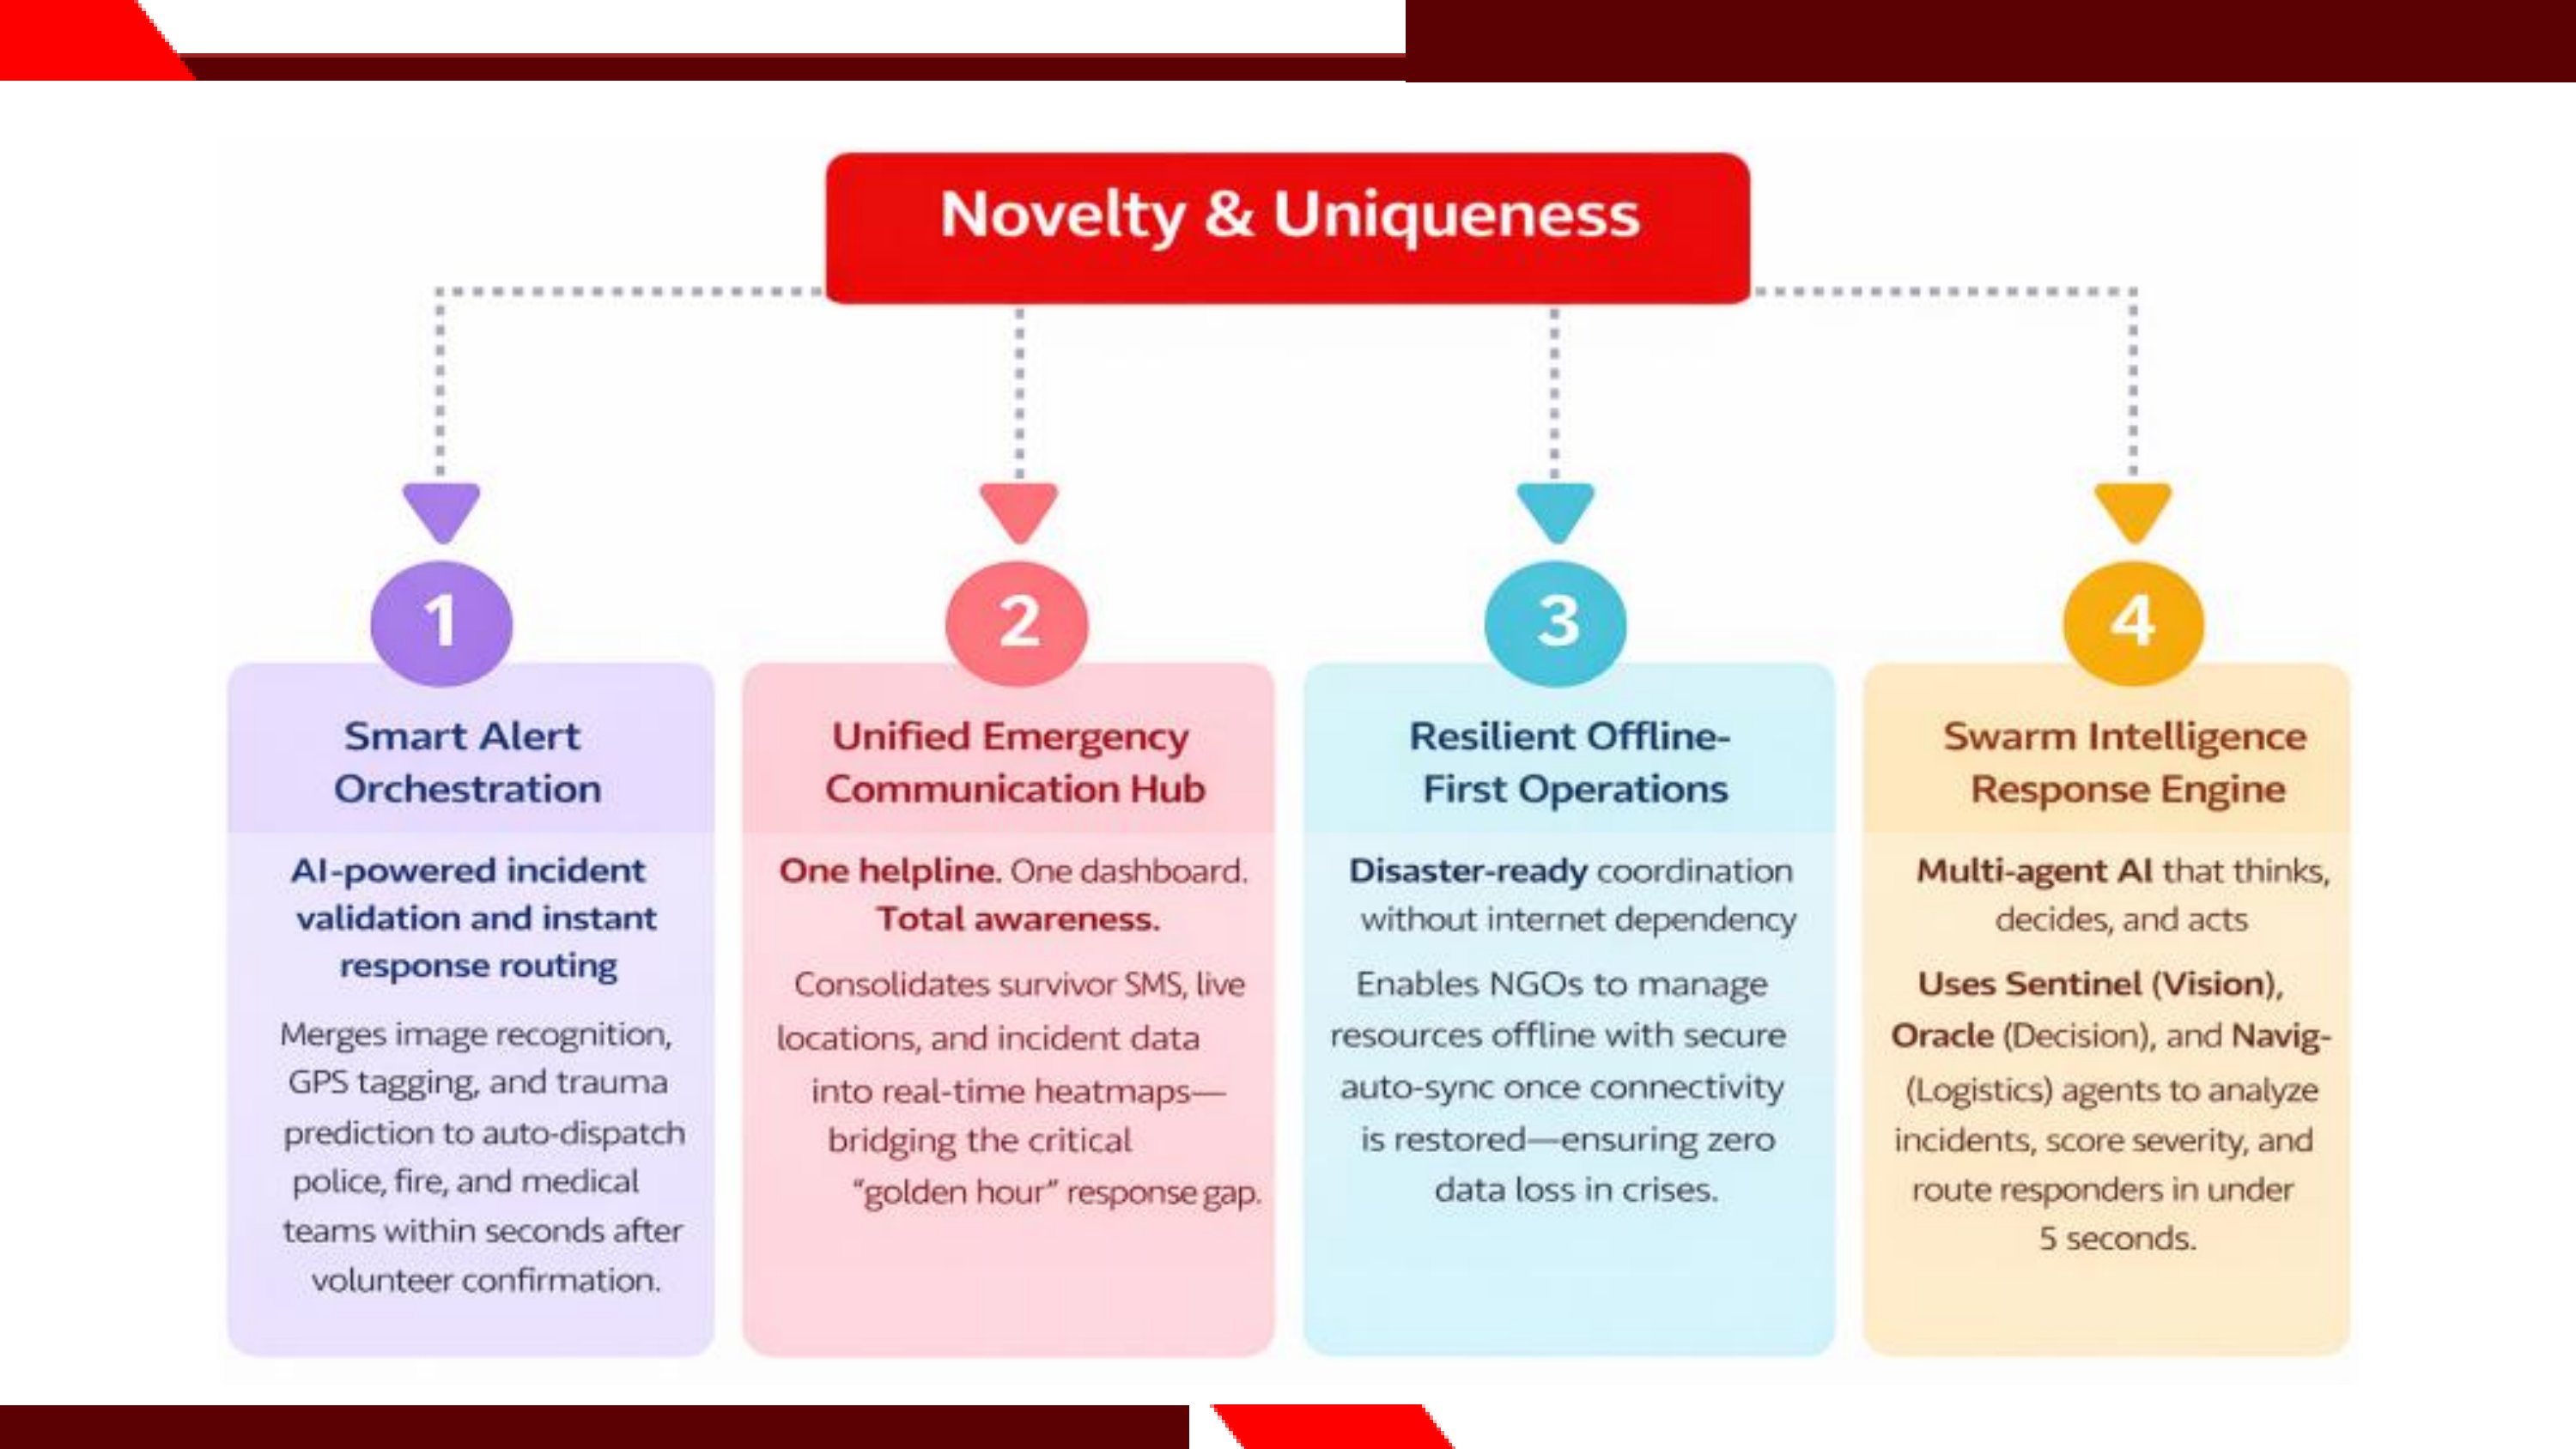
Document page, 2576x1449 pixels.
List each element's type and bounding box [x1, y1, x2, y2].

text_box [1405, 0, 2576, 83]
text_box [0, 1404, 1189, 1449]
text_box [0, 0, 1401, 81]
text_box [217, 138, 2359, 1385]
text_box [1191, 1404, 2576, 1449]
